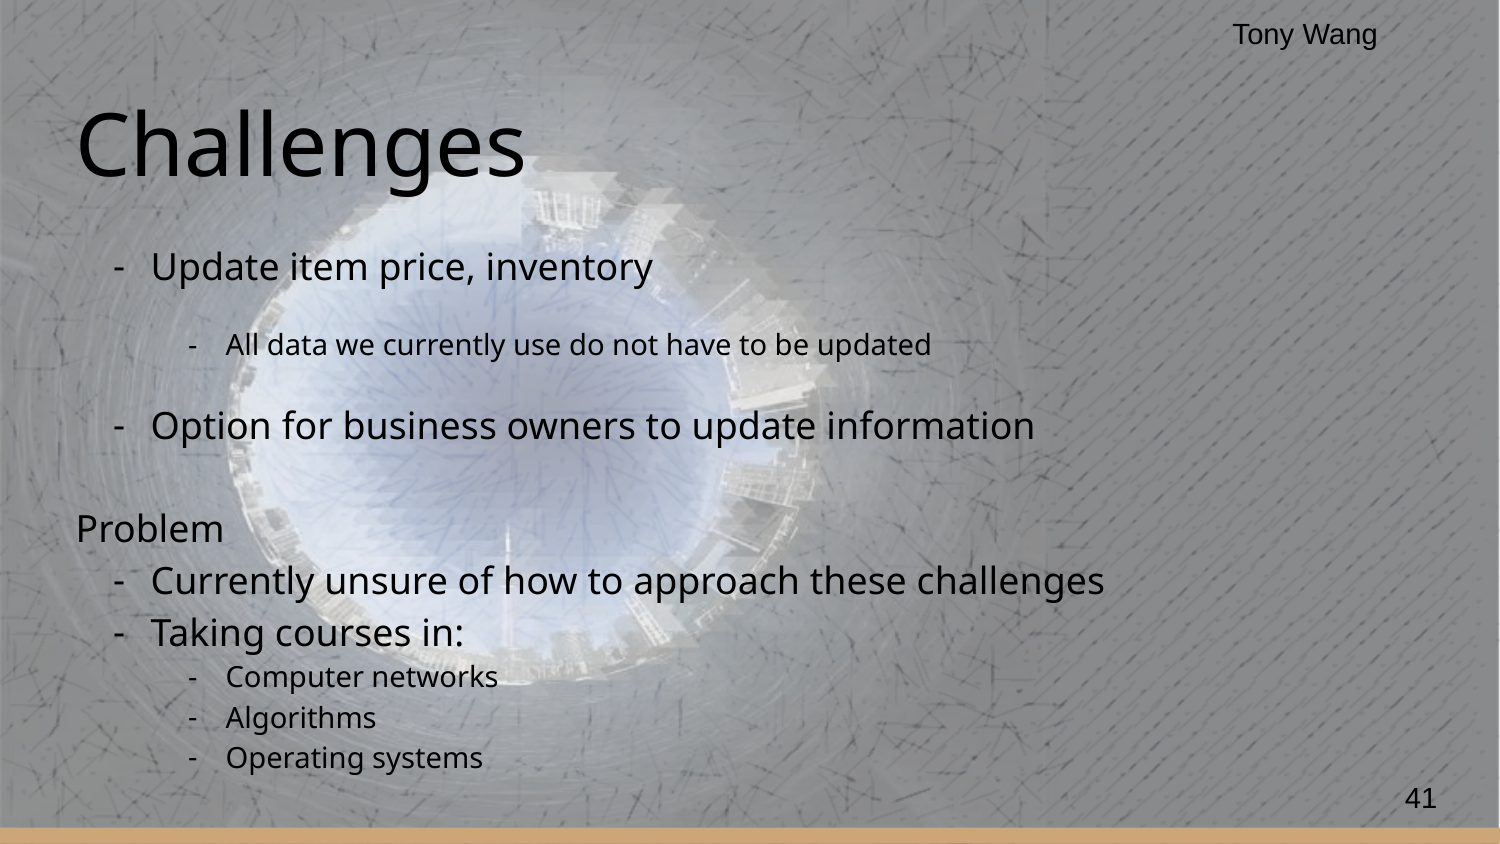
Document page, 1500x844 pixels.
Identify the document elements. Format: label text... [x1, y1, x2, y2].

list Update item price, inventory All data we currently use do not have to be updated Option for business owners to update information Problem Currently unsure of how to approach these challenges Taking courses in: Computer networks Algorithms Operating systems [60, 221, 1459, 772]
picture [0, 0, 1500, 827]
title Challenges [60, 72, 1459, 209]
slide_number 41 [1389, 764, 1480, 830]
text_box Tony Wang [1217, 0, 1500, 38]
